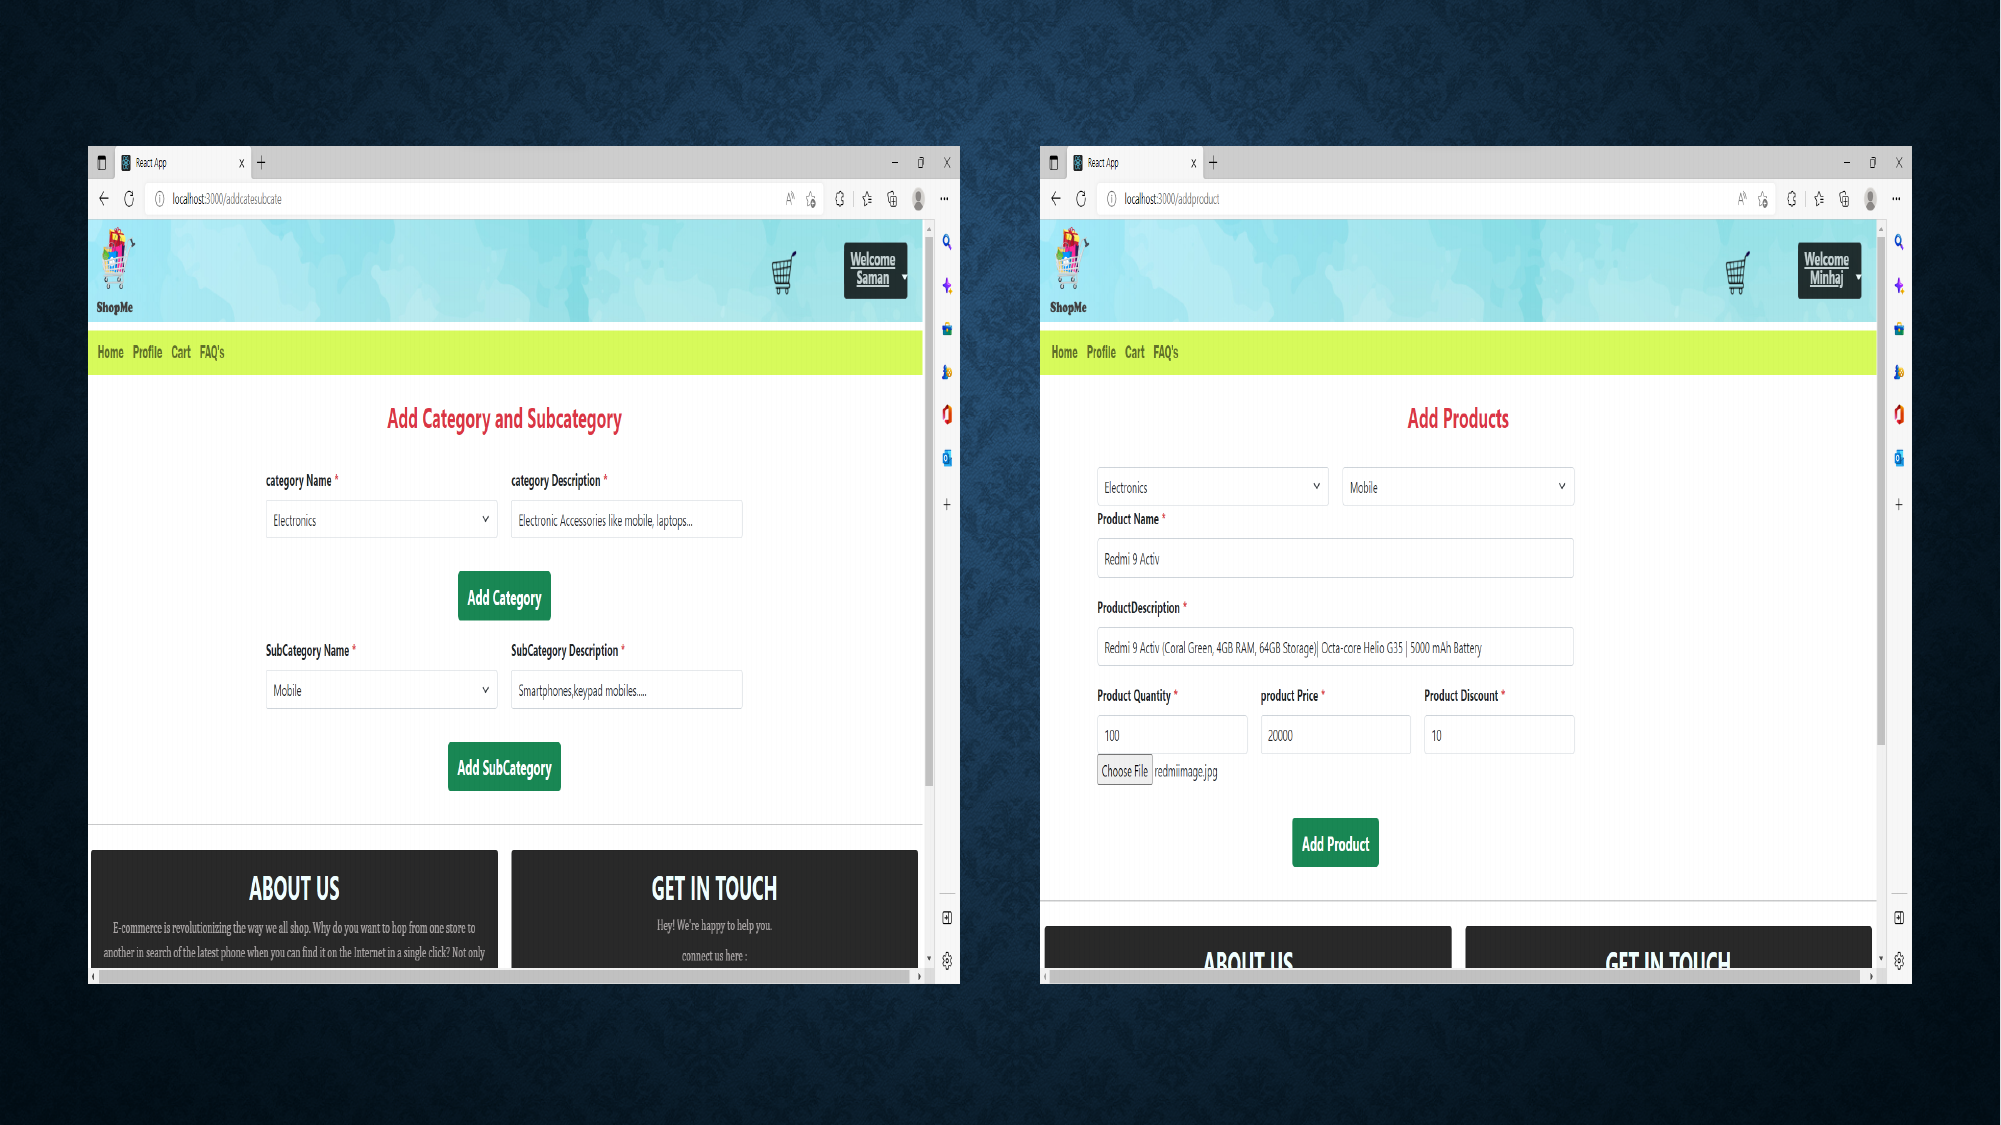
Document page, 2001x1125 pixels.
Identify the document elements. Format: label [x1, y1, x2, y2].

list [1039, 146, 1912, 985]
picture [88, 146, 961, 985]
